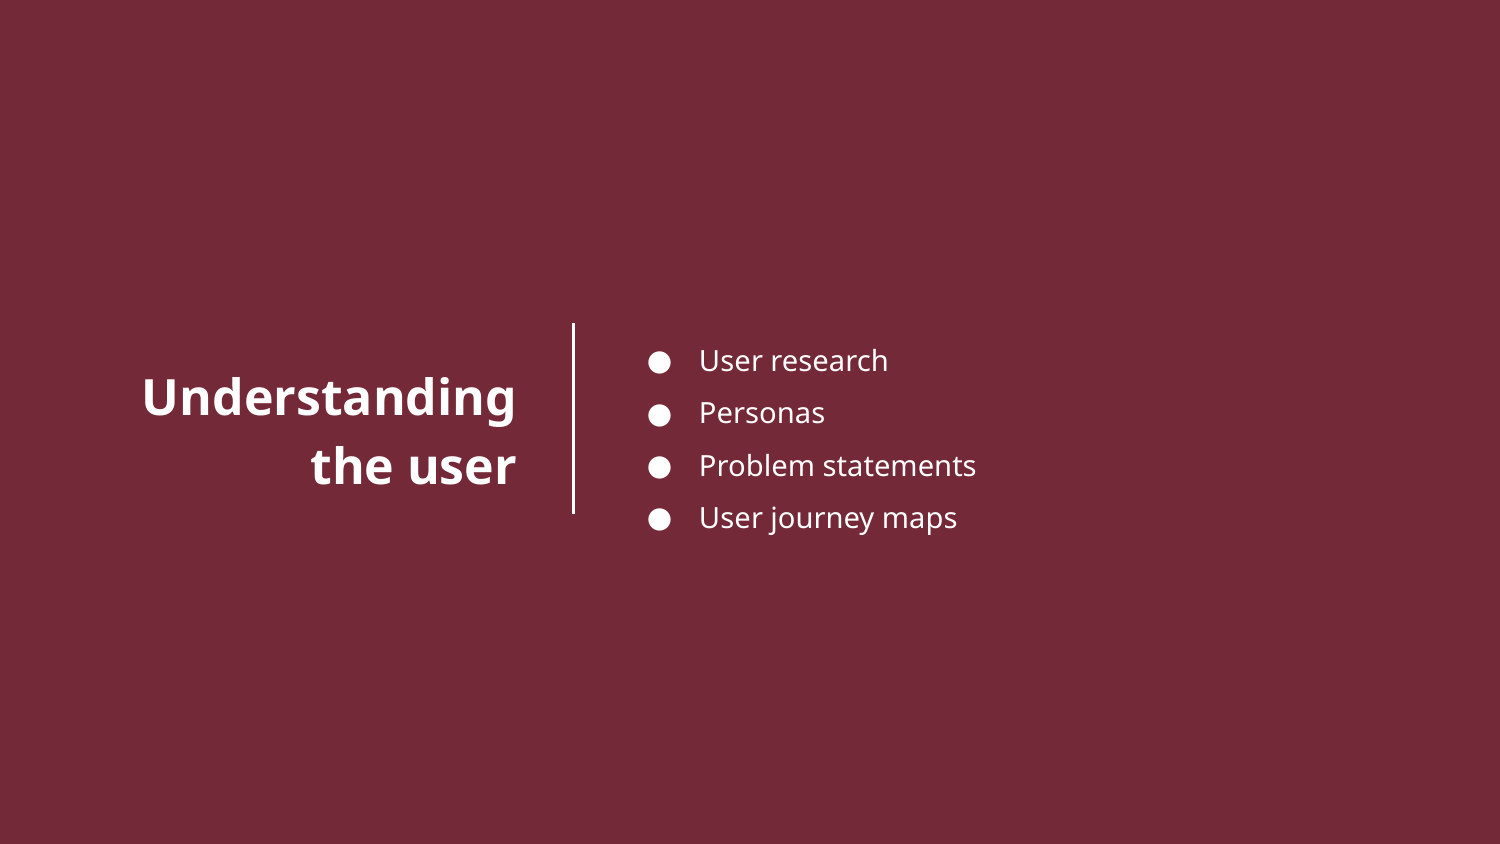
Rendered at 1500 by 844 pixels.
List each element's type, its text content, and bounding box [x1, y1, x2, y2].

text_box Understanding the user [92, 341, 533, 510]
text_box User research Personas Problem statements User journey maps [608, 309, 1257, 550]
